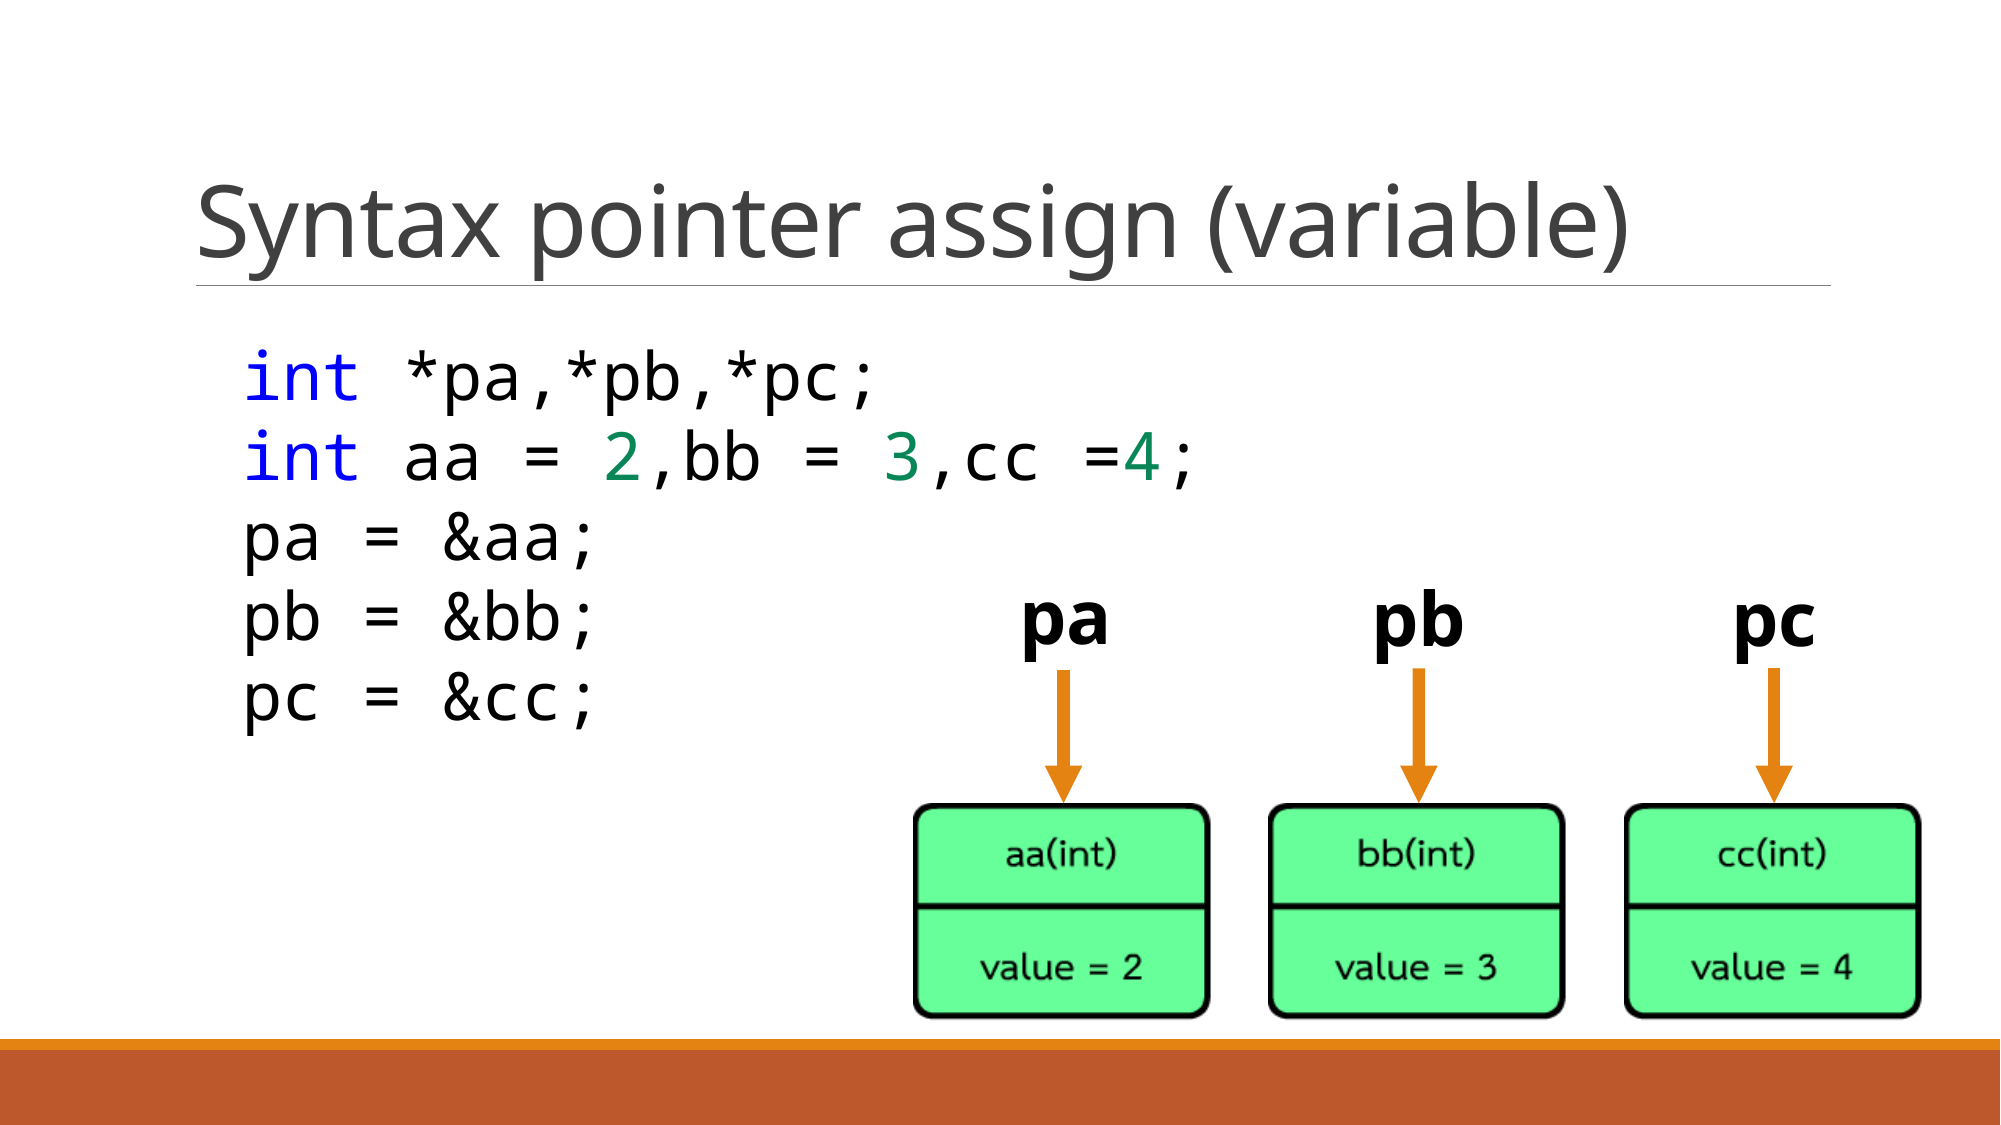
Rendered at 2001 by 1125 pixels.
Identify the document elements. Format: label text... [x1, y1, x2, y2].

picture [913, 802, 1215, 1023]
text_box int *pa,*pb,*pc; int aa = 2,bb = 3,cc =4; pa = &aa; pb = &bb; pc = &cc; [67, 326, 1399, 741]
text_box pa [1004, 562, 1127, 668]
text_box pc [1716, 563, 1832, 669]
text_box pb [1356, 563, 1482, 669]
picture [1268, 802, 1570, 1023]
title Syntax pointer assign (variable) [180, 47, 1830, 285]
picture [1623, 802, 1925, 1023]
